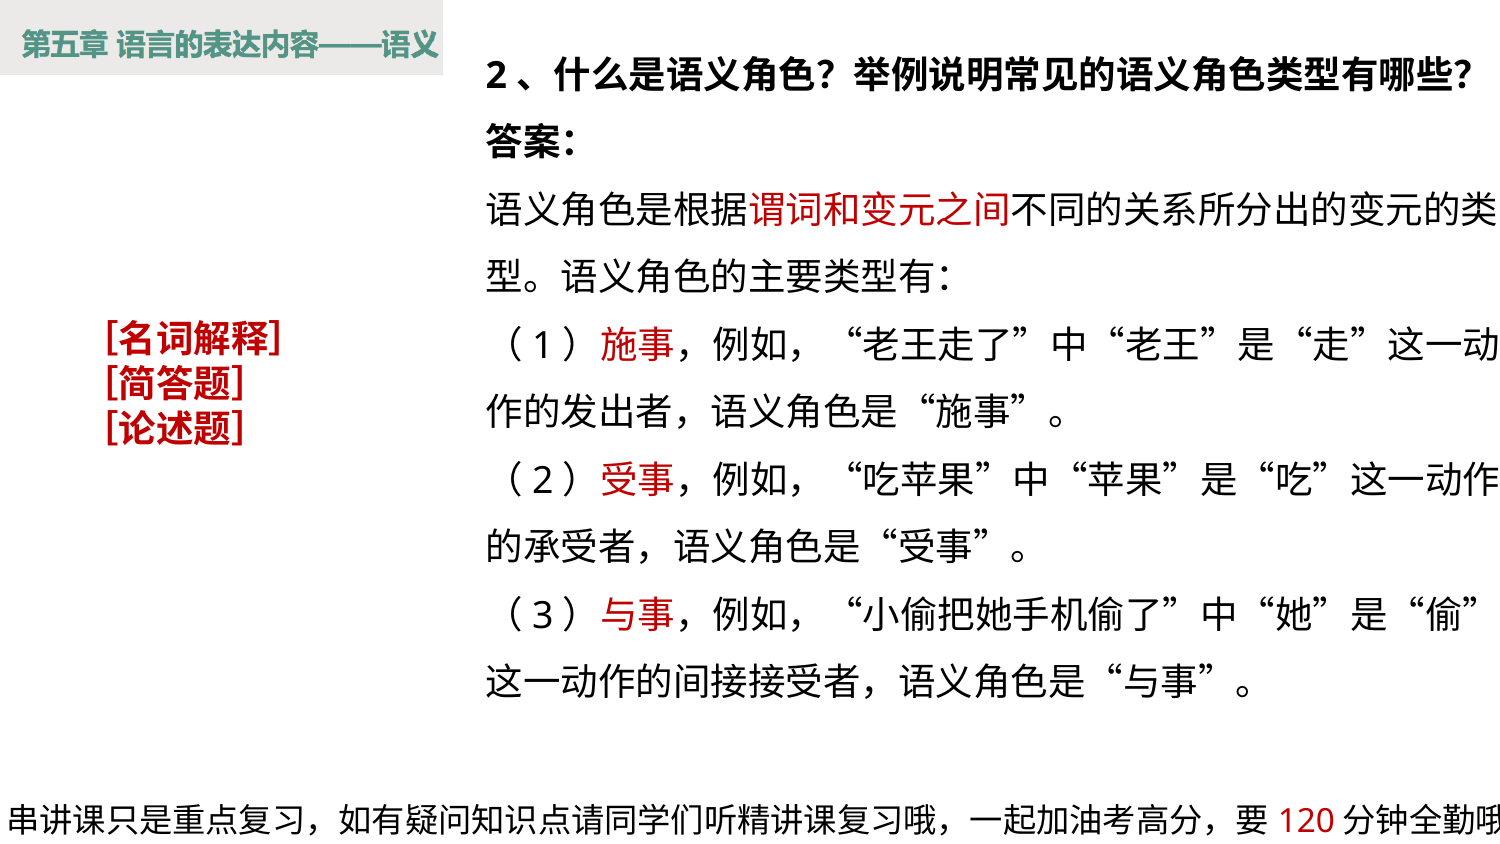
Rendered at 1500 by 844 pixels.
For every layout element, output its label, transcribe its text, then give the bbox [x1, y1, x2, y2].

picture [0, 0, 443, 75]
text_box ［名词解释］ ［简答题］ ［论述题］ [66, 307, 321, 458]
text_box 2、什么是语义角色？举例说明常见的语义角色类型有哪些？ 答案： 语义角色是根据谓词和变元之间不同的关系所分出的变元的类型。语义角色的主要类型有： （1）施事，例如，“老王走了”中“老王”是“走”这一动作的发出者，语义角色是“施事”。 （2）受事，例如，“吃苹果”中“苹果”是“吃”这一动作的承受者，语义角色是“受事”。 （3）与事，例如，“小偷把她手机偷了”中“她”是“偷”这一动作的间接接受者，语义角色是“与事”。 [470, 20, 1500, 779]
